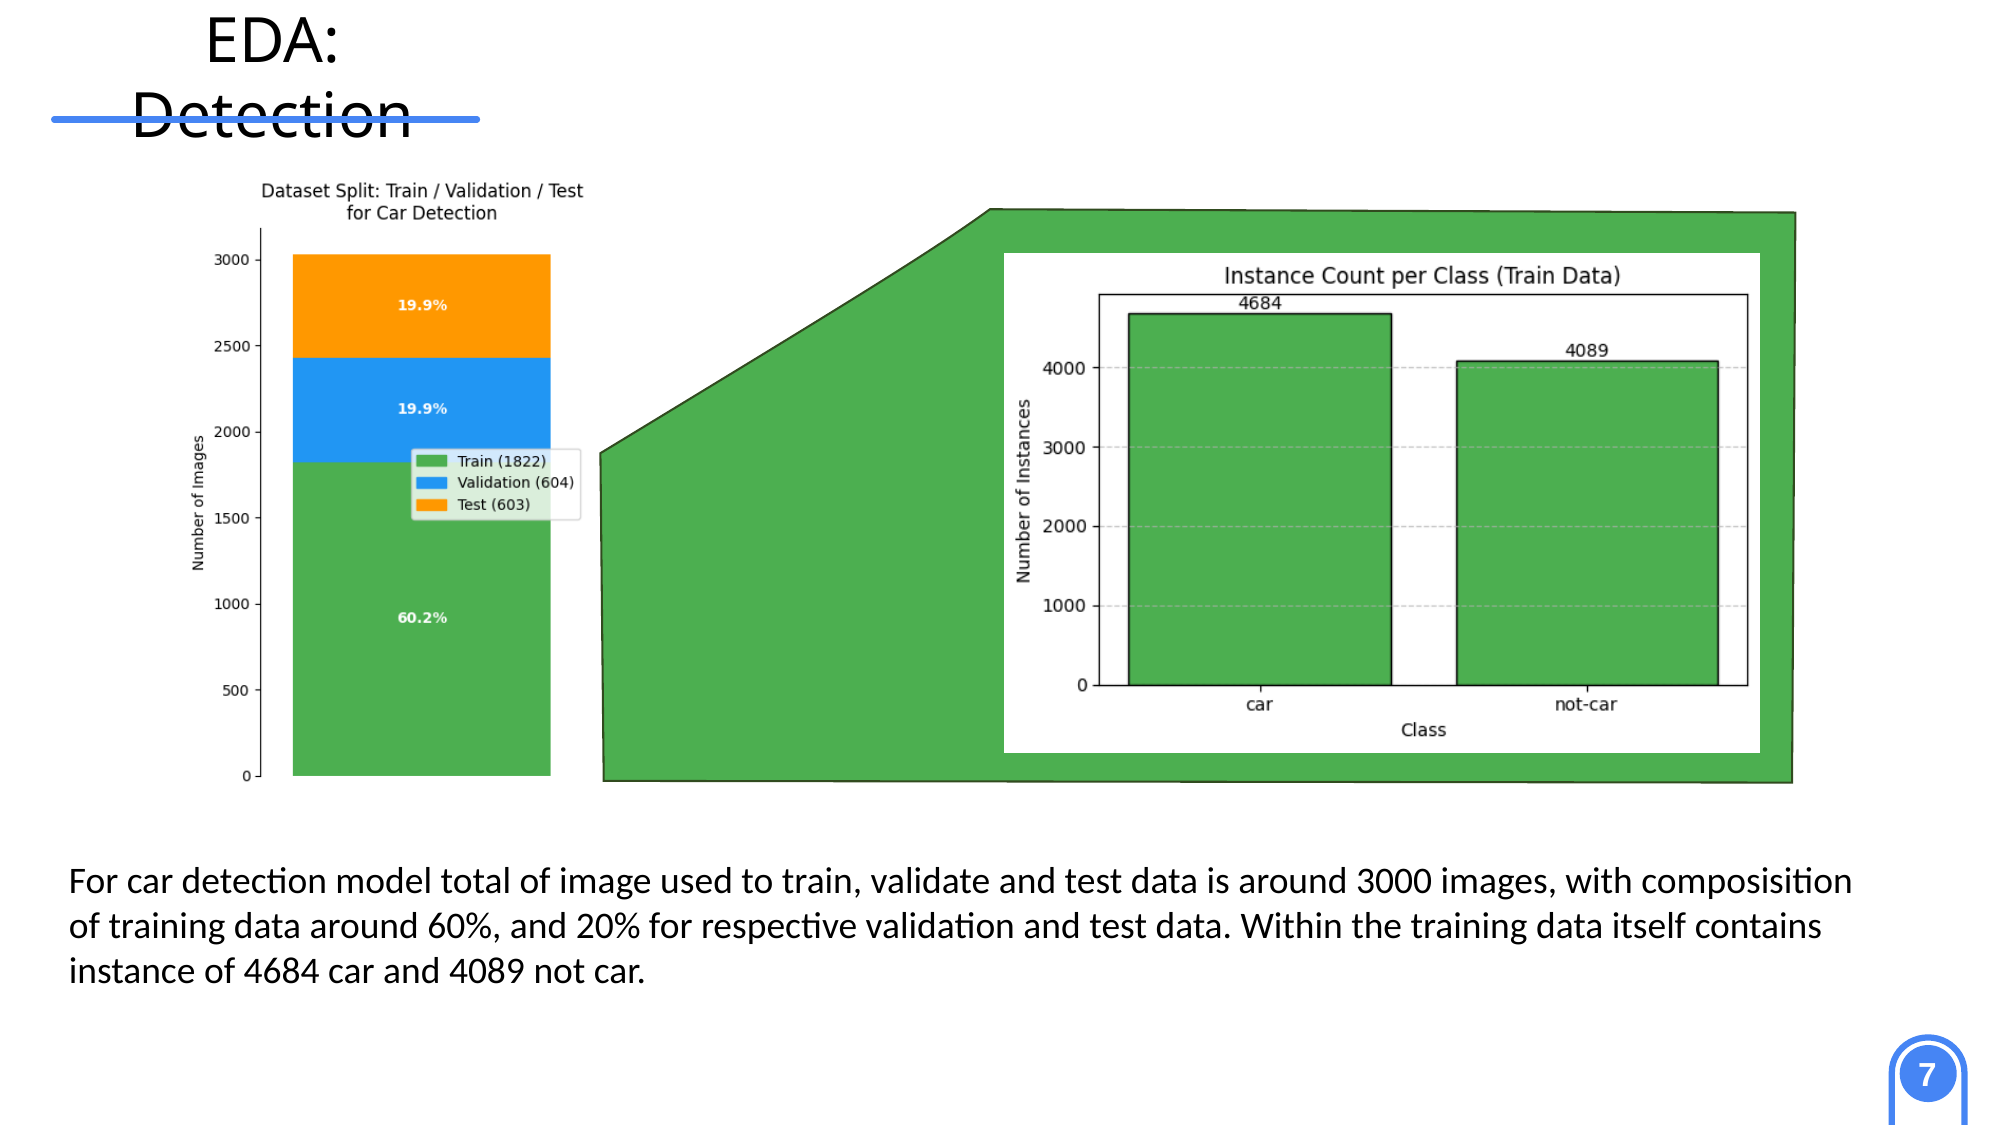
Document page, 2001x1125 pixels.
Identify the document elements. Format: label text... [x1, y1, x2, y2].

text_box EDA: Detection [45, 43, 500, 107]
picture [1004, 253, 1760, 753]
text_box [599, 208, 1797, 784]
text_box For car detection model total of image used to train, validate and test data is around 3000 images, with composisition of training data around 60%, and 20% for respective validation and test data. Within the training data itself contains instance of 4684 car and 4089 not car. [54, 848, 1901, 999]
picture [182, 172, 595, 795]
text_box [1891, 1037, 1969, 1125]
